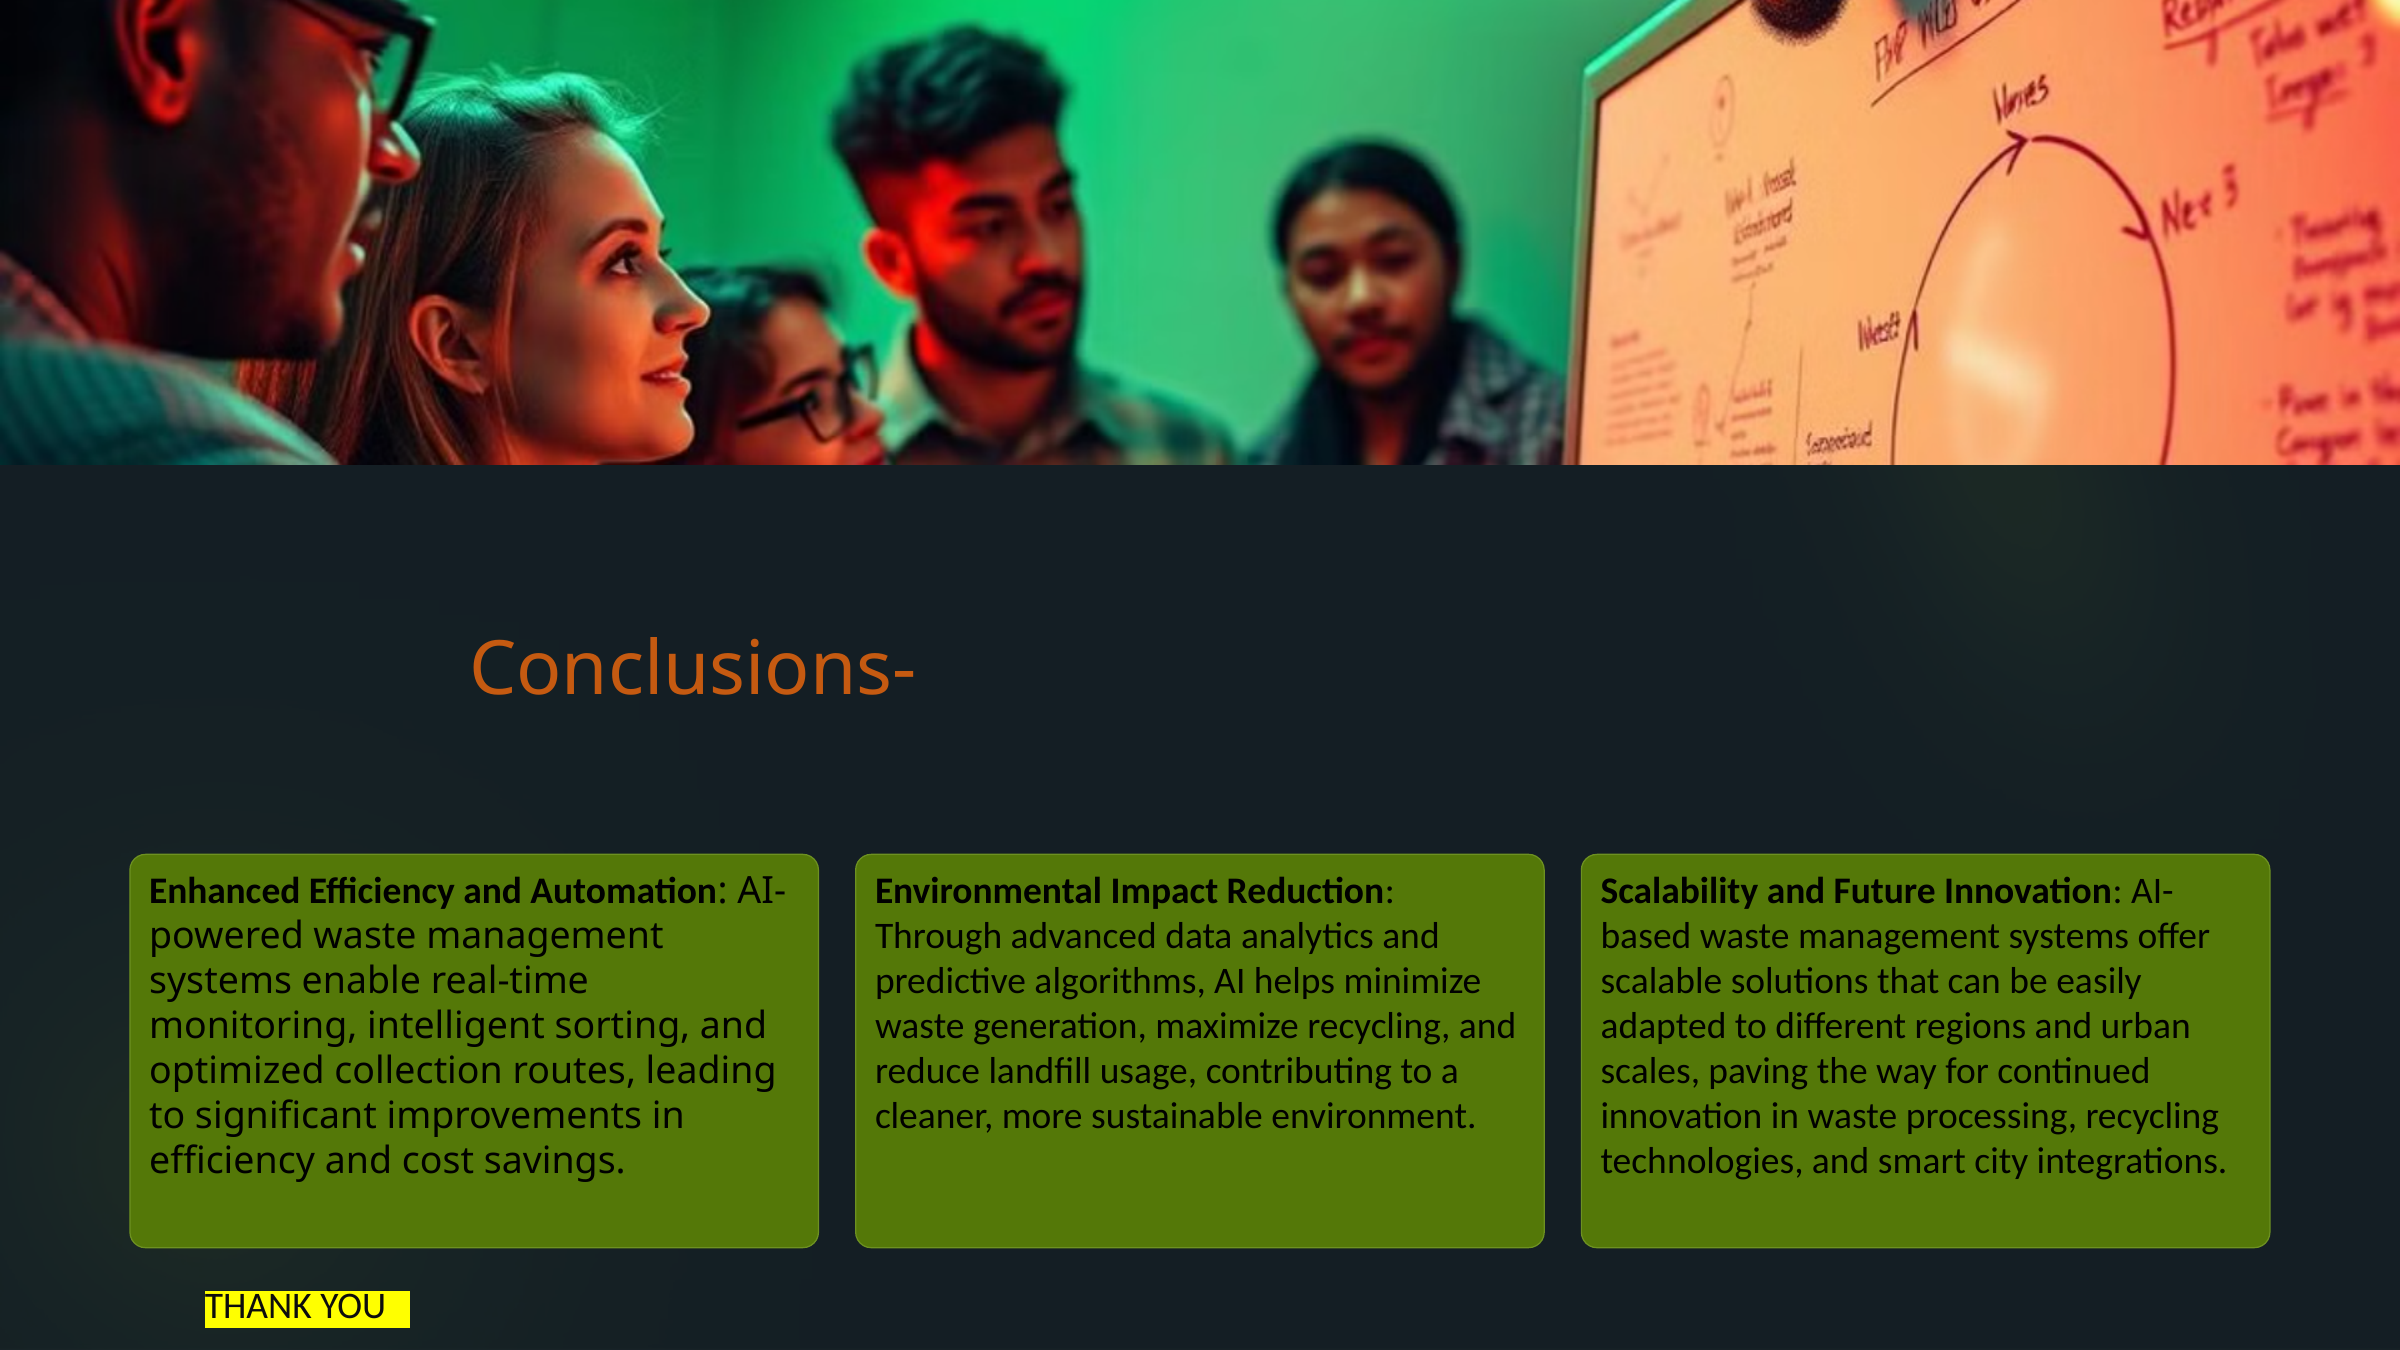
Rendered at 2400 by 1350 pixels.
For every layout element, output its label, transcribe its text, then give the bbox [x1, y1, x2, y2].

text_box [894, 1031, 1506, 1210]
text_box [1619, 892, 2146, 951]
text_box [168, 892, 767, 951]
text_box Enhanced Efficiency and Automation: AI-powered waste management systems enable real-time monitoring, intelligent sorting, and optimized collection routes, leading to significant improvements in efficiency and cost savings. [129, 854, 819, 1248]
text_box [894, 892, 1506, 1009]
text_box Conclusions- [454, 612, 932, 717]
text_box [129, 566, 2270, 799]
text_box Environmental Impact Reduction: Through advanced data analytics and predictive algorithms, AI helps minimize waste generation, maximize recycling, and reduce landfill usage, contributing to a cleaner, more sustainable environment. [855, 854, 1545, 1248]
text_box Scalability and Future Innovation: AI-based waste management systems offer scalable solutions that can be easily adapted to different regions and urban scales, paving the way for continued innovation in waste processing, recycling technologies, and smart city integrations. [1581, 854, 2270, 1248]
text_box [1619, 972, 2232, 1152]
picture [0, 0, 2400, 465]
text_box THANK YOUU [190, 1273, 426, 1334]
text_box [168, 972, 781, 1152]
